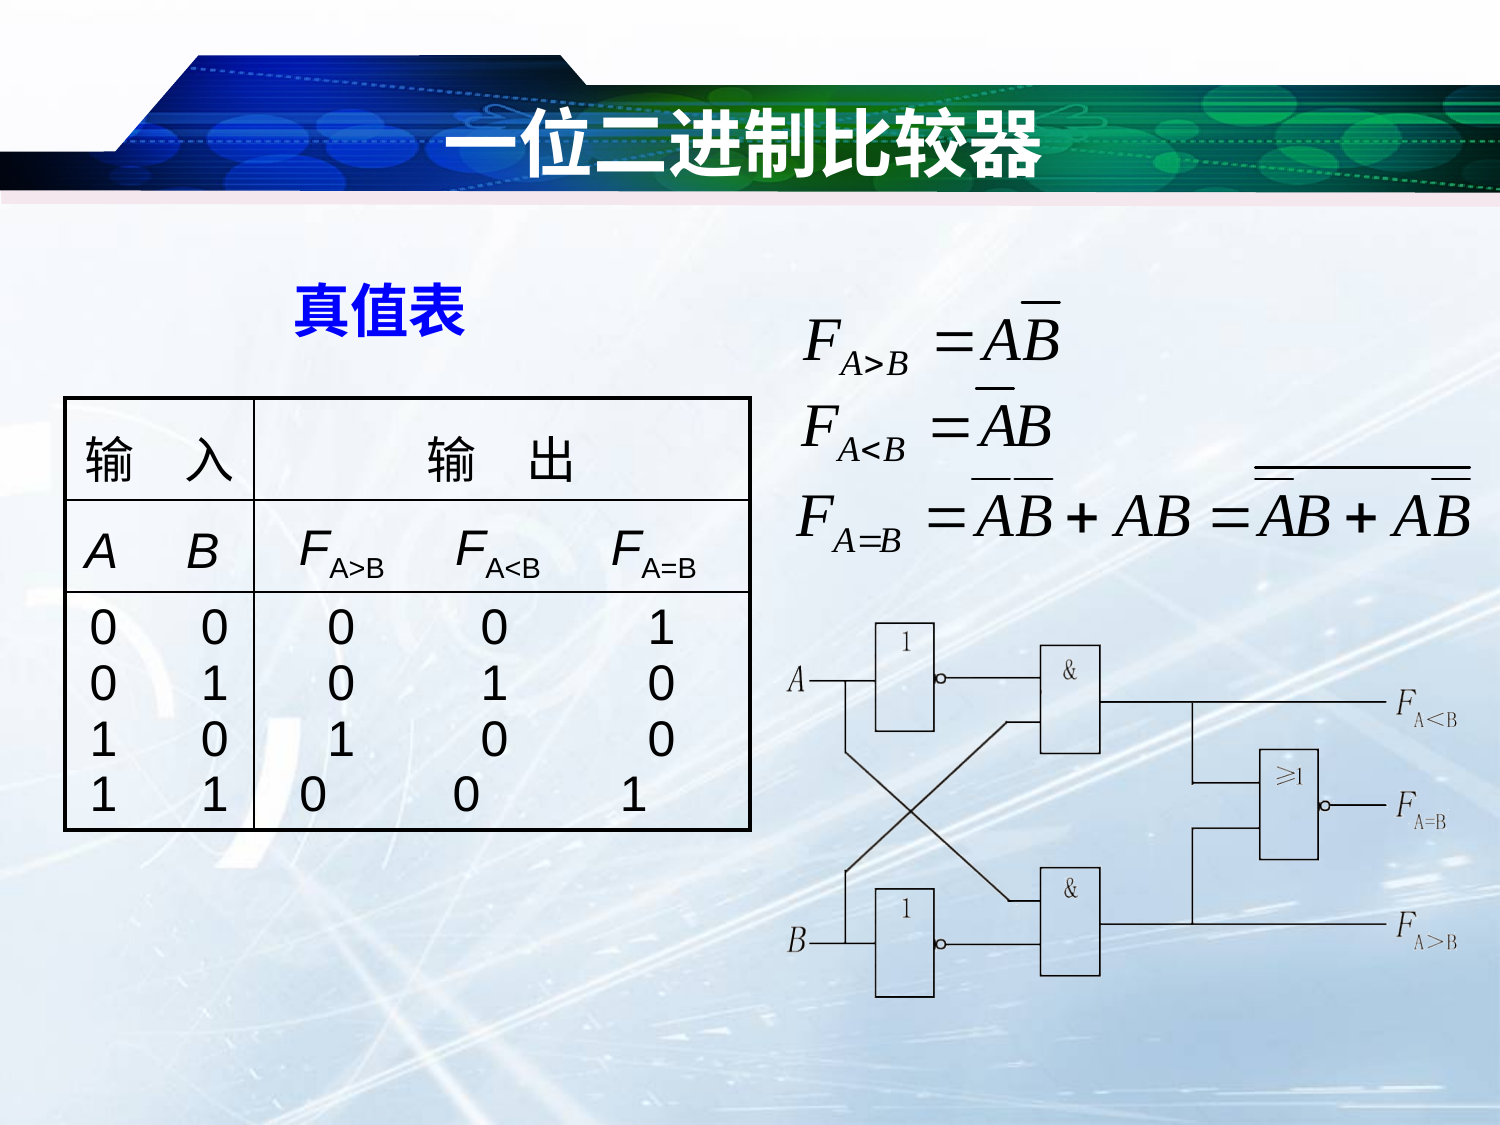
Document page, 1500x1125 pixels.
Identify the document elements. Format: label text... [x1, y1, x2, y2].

text_box 真值表 [277, 267, 503, 352]
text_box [792, 287, 1072, 387]
title 一位二进制比较器 [99, 94, 1388, 188]
table_header 输 入 [67, 400, 253, 499]
table_cell A B [67, 501, 253, 591]
table_cell 0 0 0 1 1 0 1 1 [67, 593, 253, 828]
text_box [789, 373, 1064, 473]
table_cell 0 0 1 0 1 0 1 0 0 0 0 1 [255, 593, 748, 828]
table_cell FA>B FA<B FA=B [255, 501, 748, 591]
table_header 输 出 [255, 400, 748, 499]
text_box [785, 453, 1482, 563]
picture [0, 0, 1500, 1125]
